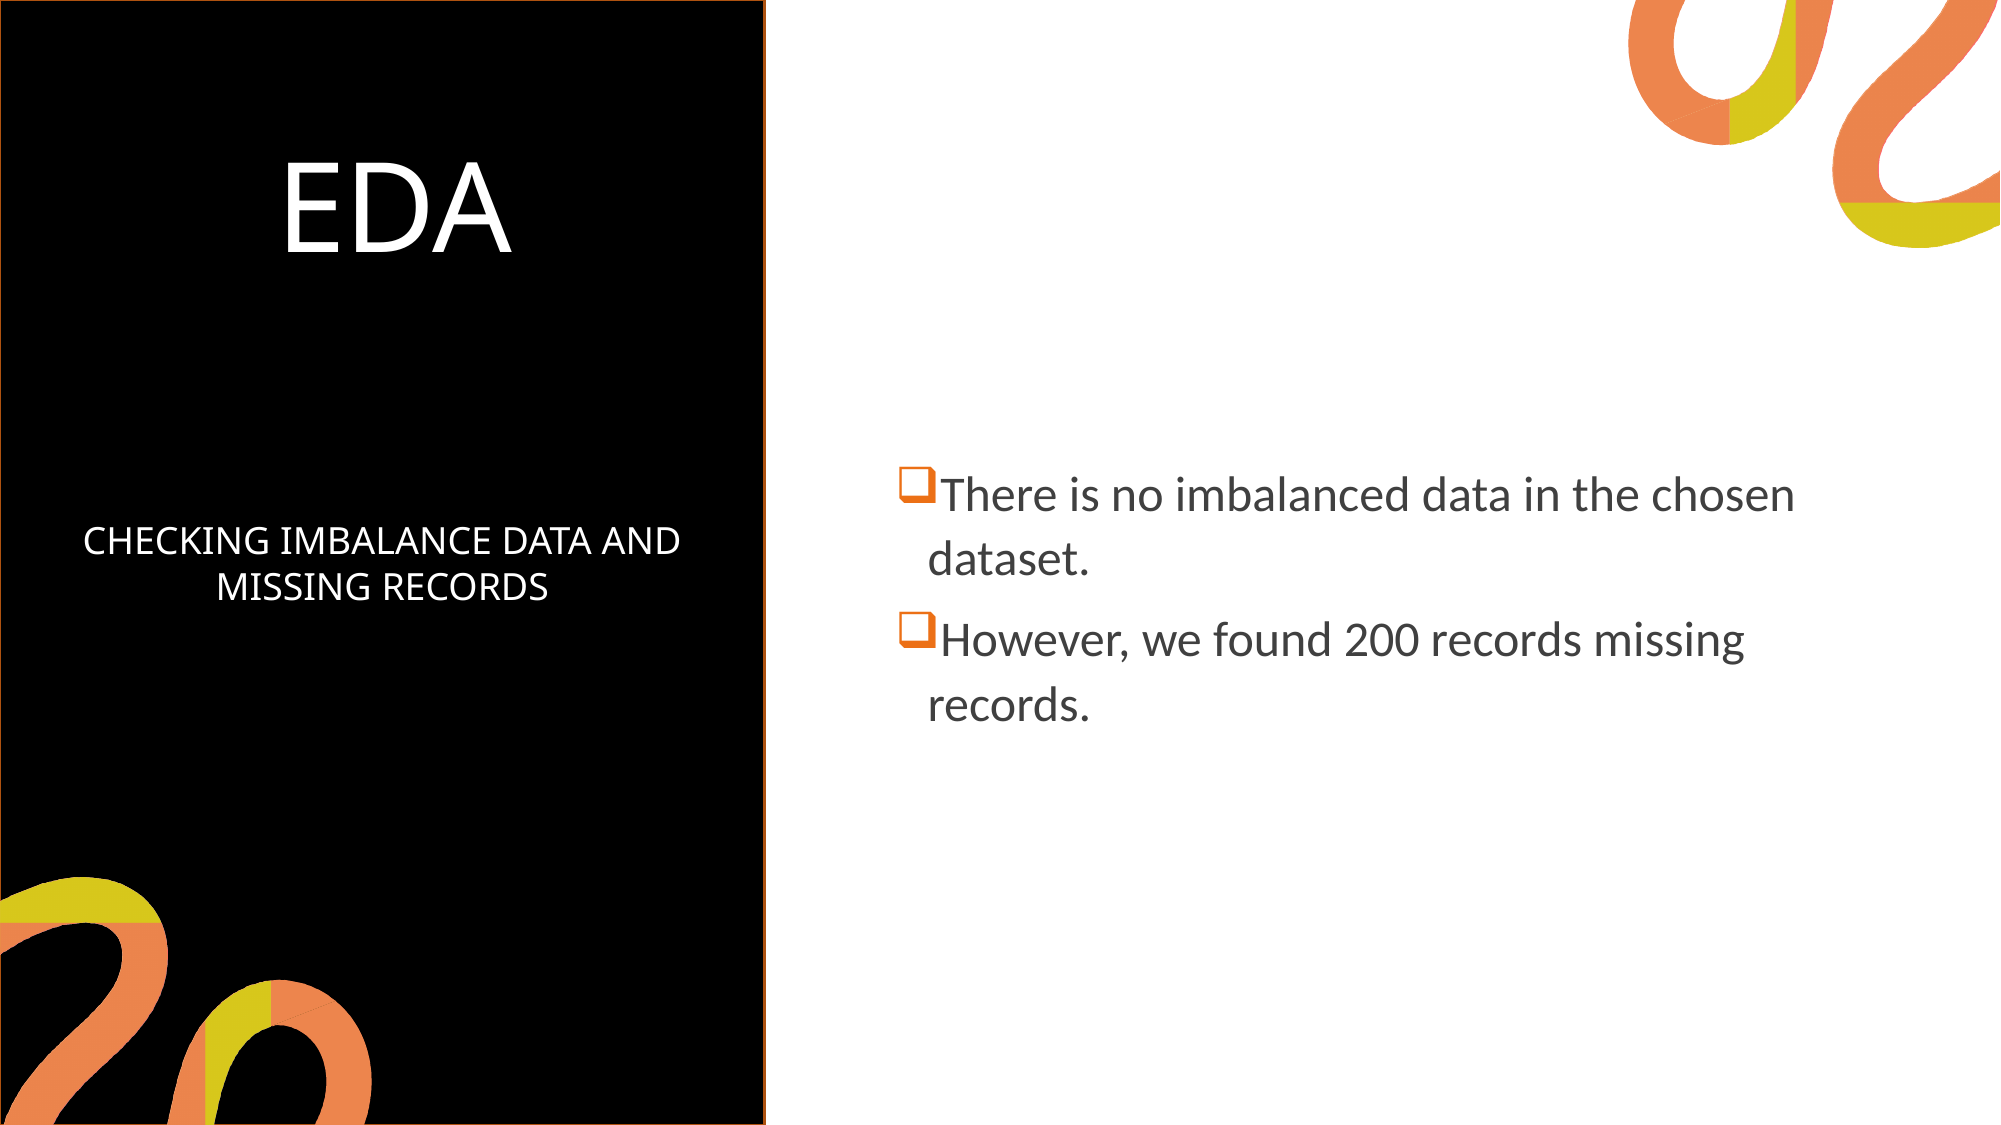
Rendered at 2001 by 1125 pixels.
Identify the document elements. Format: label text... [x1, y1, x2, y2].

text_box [0, 876, 373, 1125]
title EDA [105, 128, 683, 287]
text_box CHECKING IMBALANCE DATA AND MISSING RECORDS [0, 0, 766, 1125]
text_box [1627, 0, 2000, 249]
list There is no imbalanced data in the chosen dataset. However, we found 200 records missing records. [895, 450, 1868, 1125]
